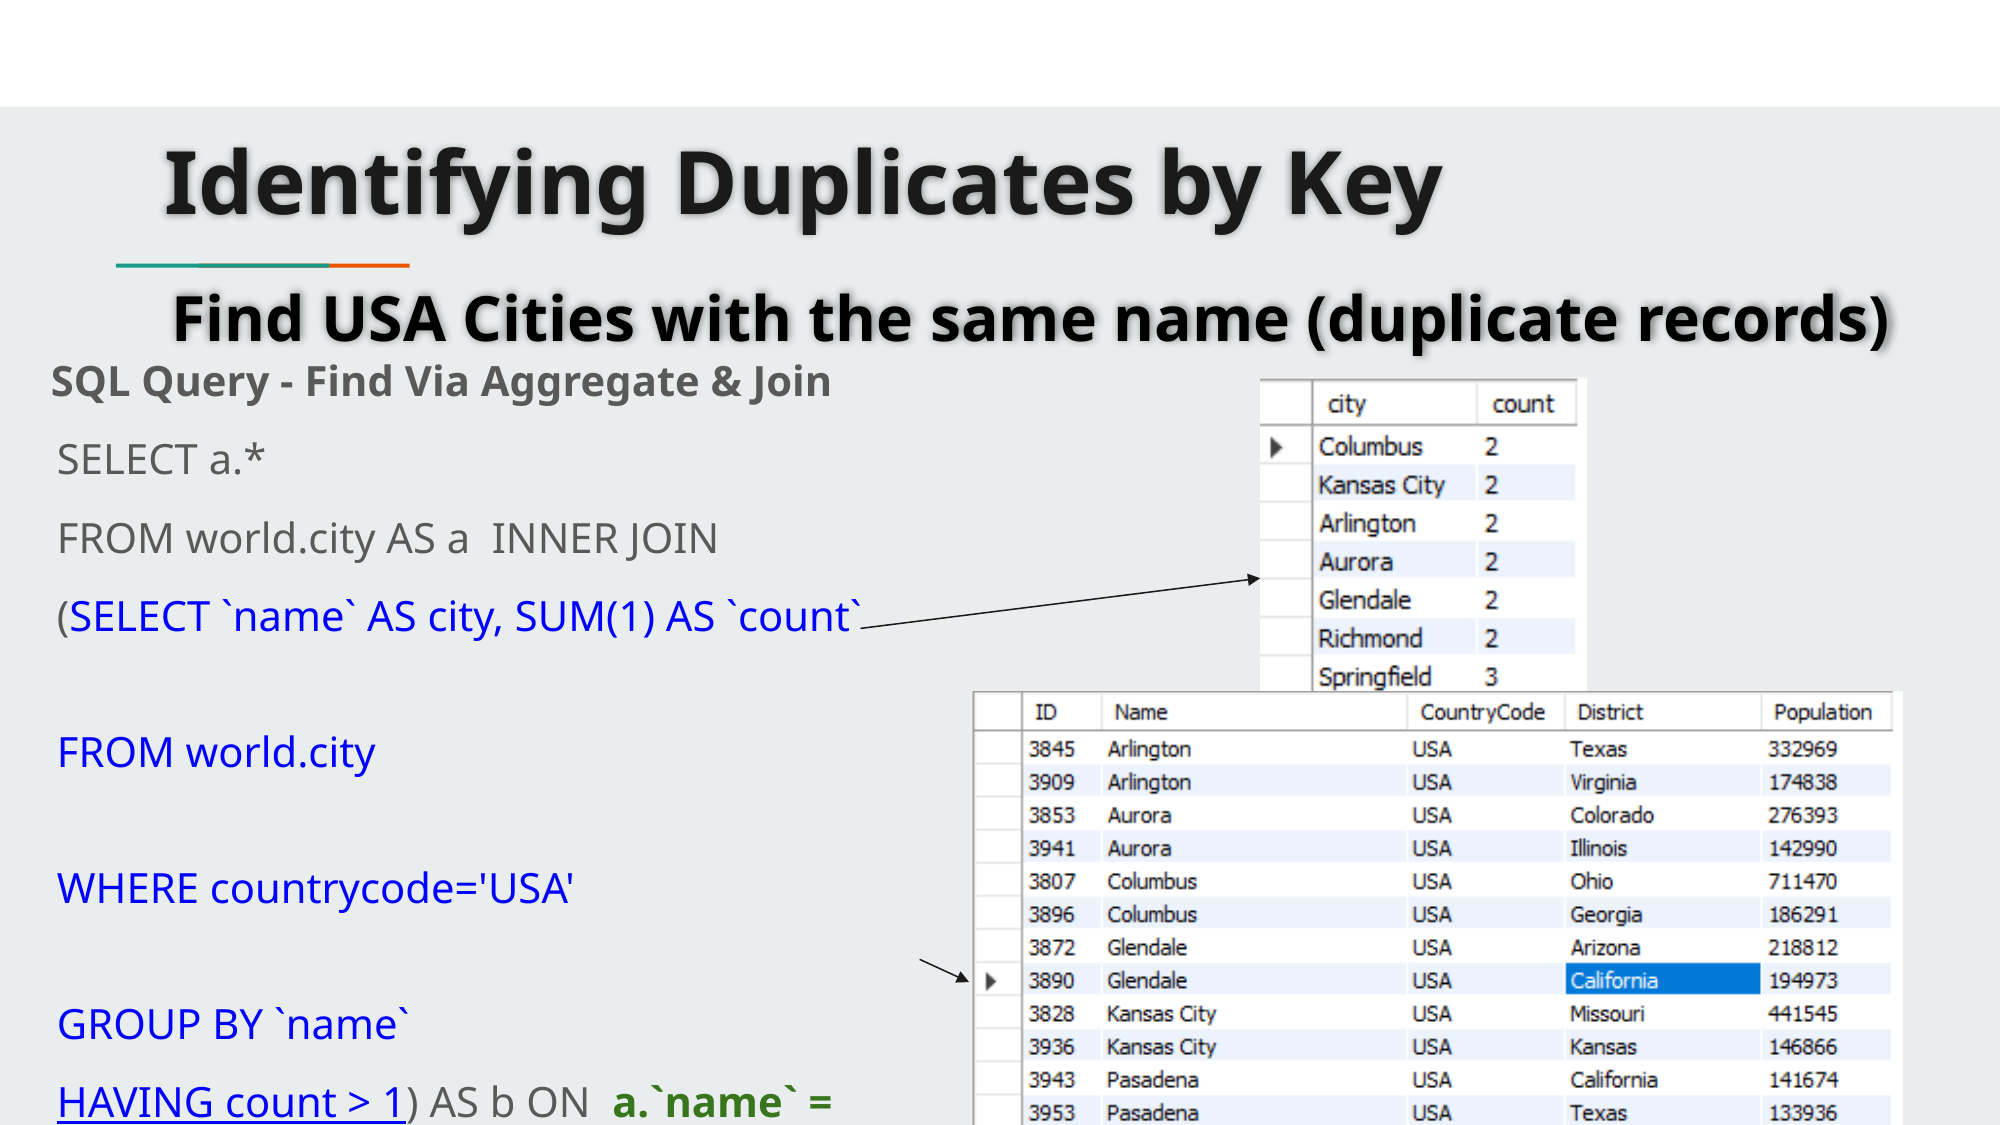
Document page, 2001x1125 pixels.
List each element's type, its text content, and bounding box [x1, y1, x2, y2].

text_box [919, 959, 970, 983]
title Identifying Duplicates by Key [149, 99, 1849, 260]
subtitle Find USA Cities with the same name (duplicate records) [56, 271, 1970, 938]
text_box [860, 577, 1261, 629]
text_box SQL Query - Find Via Aggregate & Join SELECT a.* FROM world.city AS a INNER JOIN (SELECT `name` AS city, SUM(1) AS `count` FROM world.city WHERE countrycode='USA' GROUP BY `name` HAVING count > 1) AS b ON a.`name` = b.city WHERE a.countrycode=‘USA’ ORDER BY a.`name` [35, 332, 948, 1125]
picture [968, 377, 1903, 1125]
